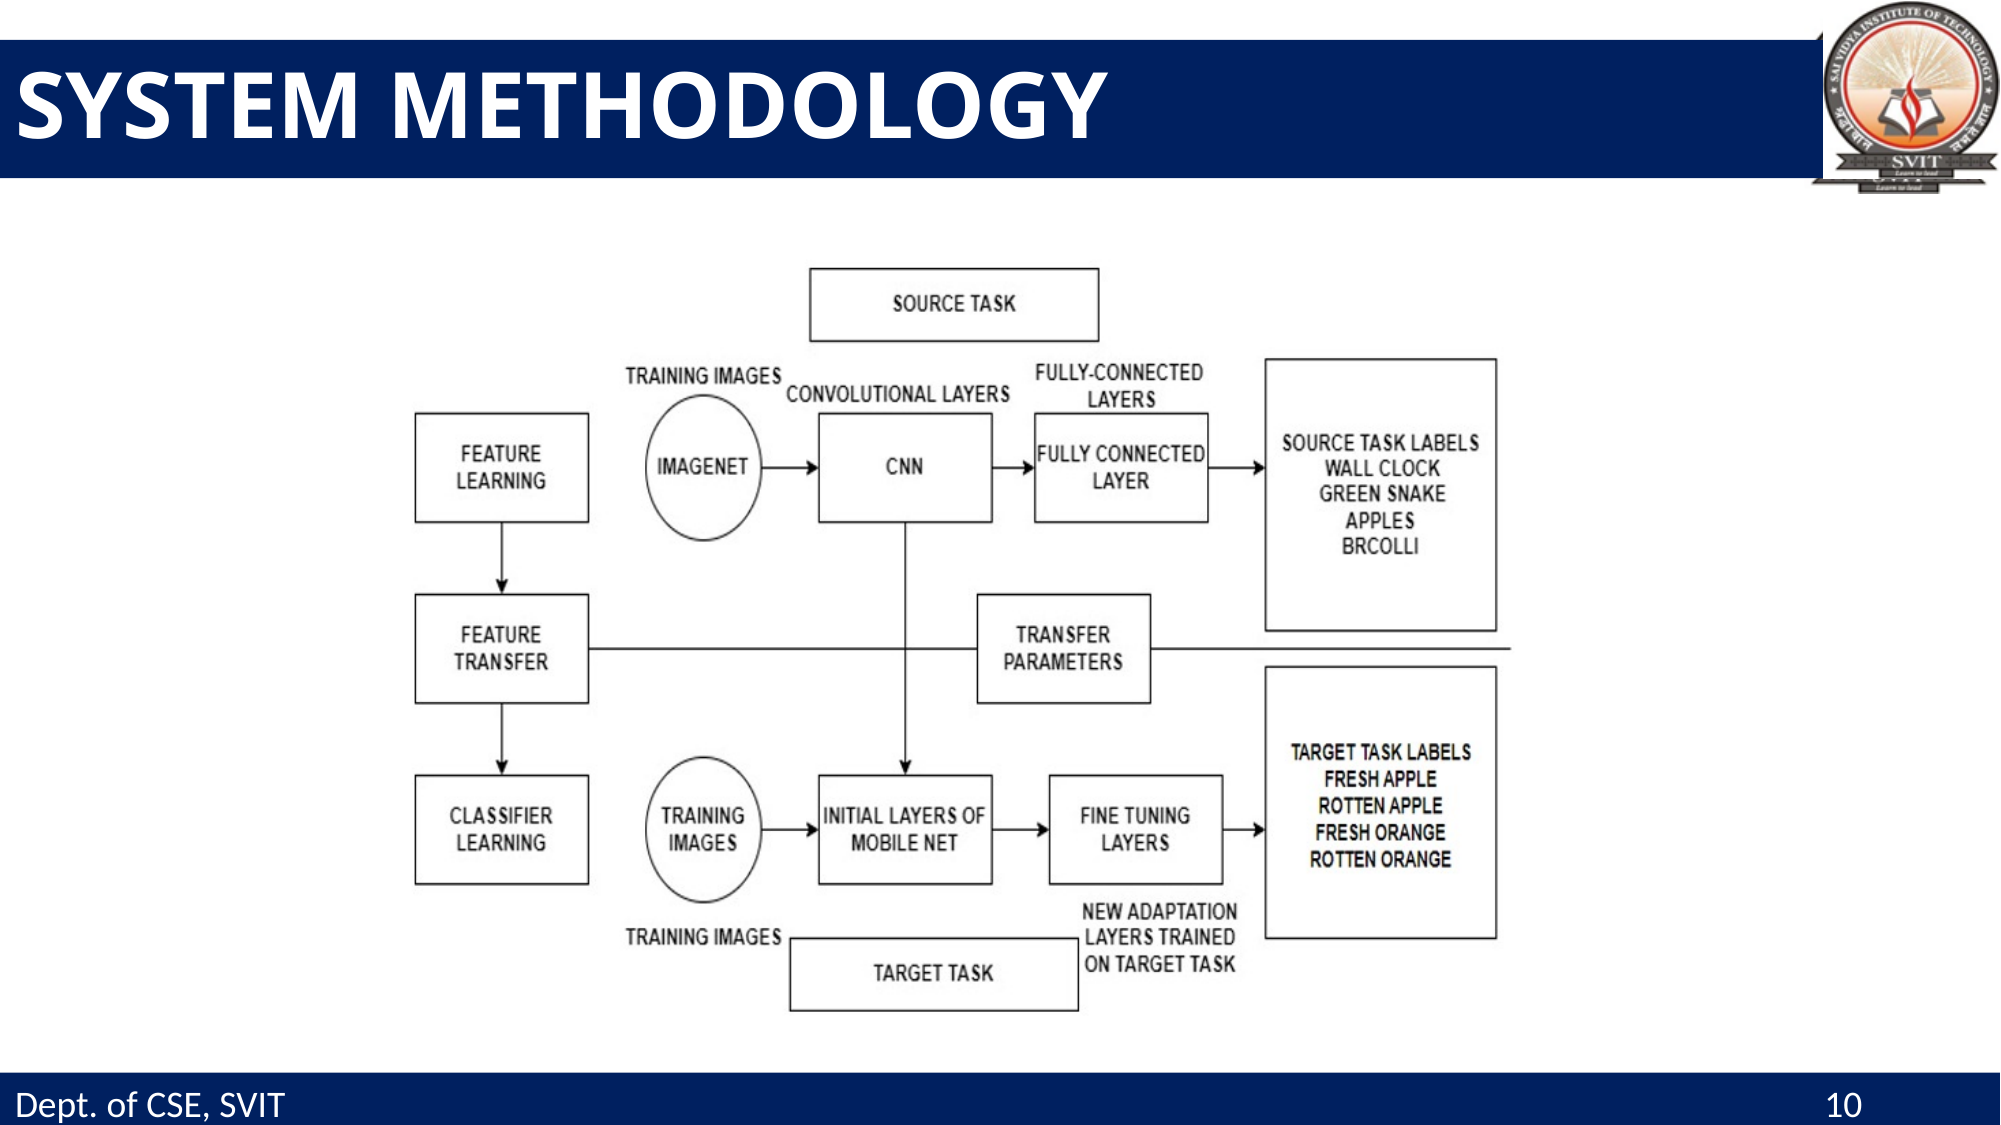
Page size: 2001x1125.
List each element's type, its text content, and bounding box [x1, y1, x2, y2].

picture [386, 216, 1614, 1068]
text_box Dept. of CSE, SVIT 10 [0, 1072, 2000, 1125]
title SYSTEM METHODOLOGY [0, 39, 1823, 179]
picture [1798, 1, 2000, 194]
